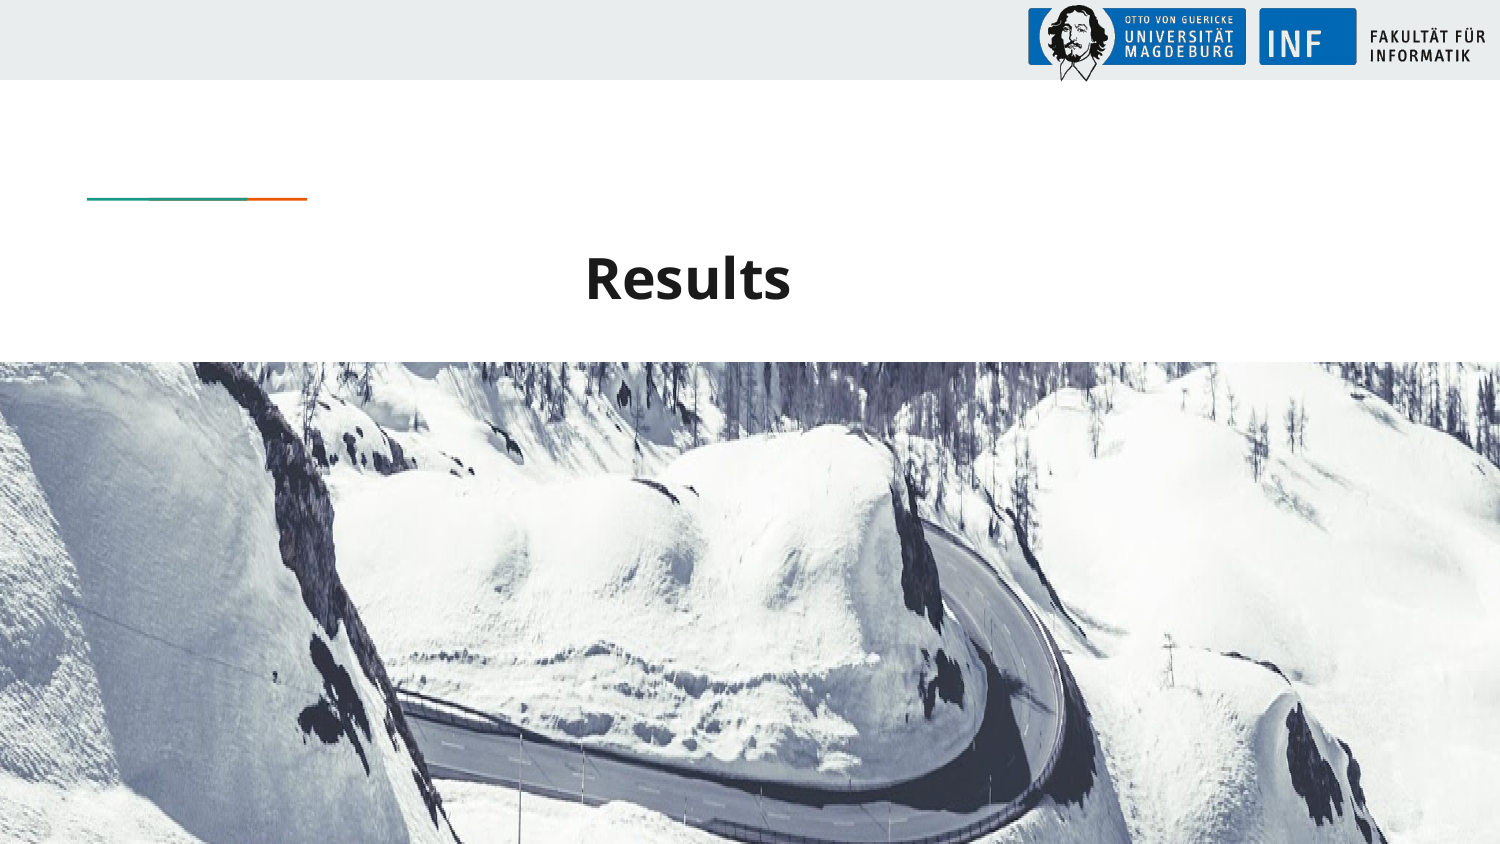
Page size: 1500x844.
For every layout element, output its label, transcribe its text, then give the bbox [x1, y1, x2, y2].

picture [0, 362, 1500, 844]
title Results [65, 227, 1327, 316]
picture [1025, 2, 1487, 84]
